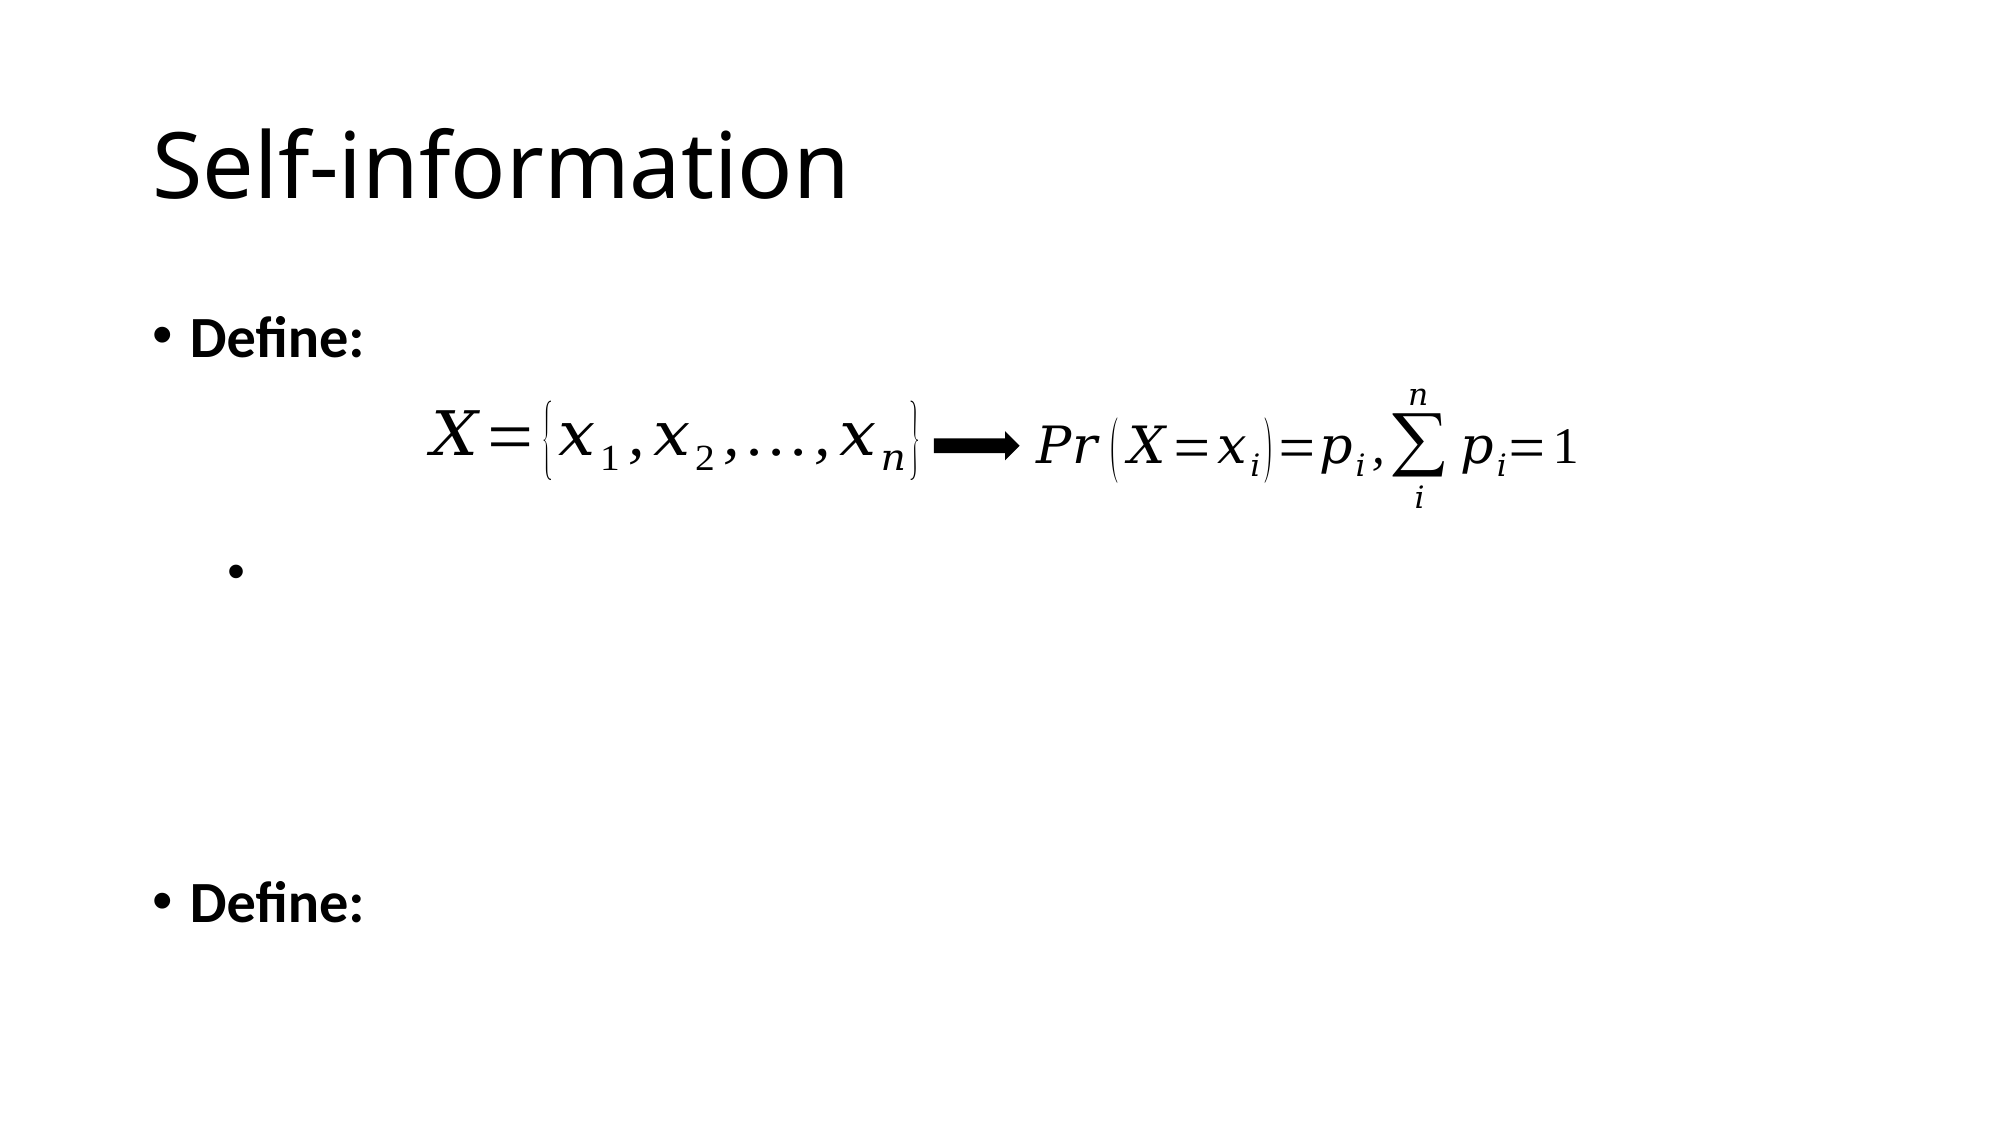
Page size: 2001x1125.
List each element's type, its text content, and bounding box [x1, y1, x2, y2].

title Self-information [137, 59, 1863, 278]
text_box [422, 376, 1578, 516]
